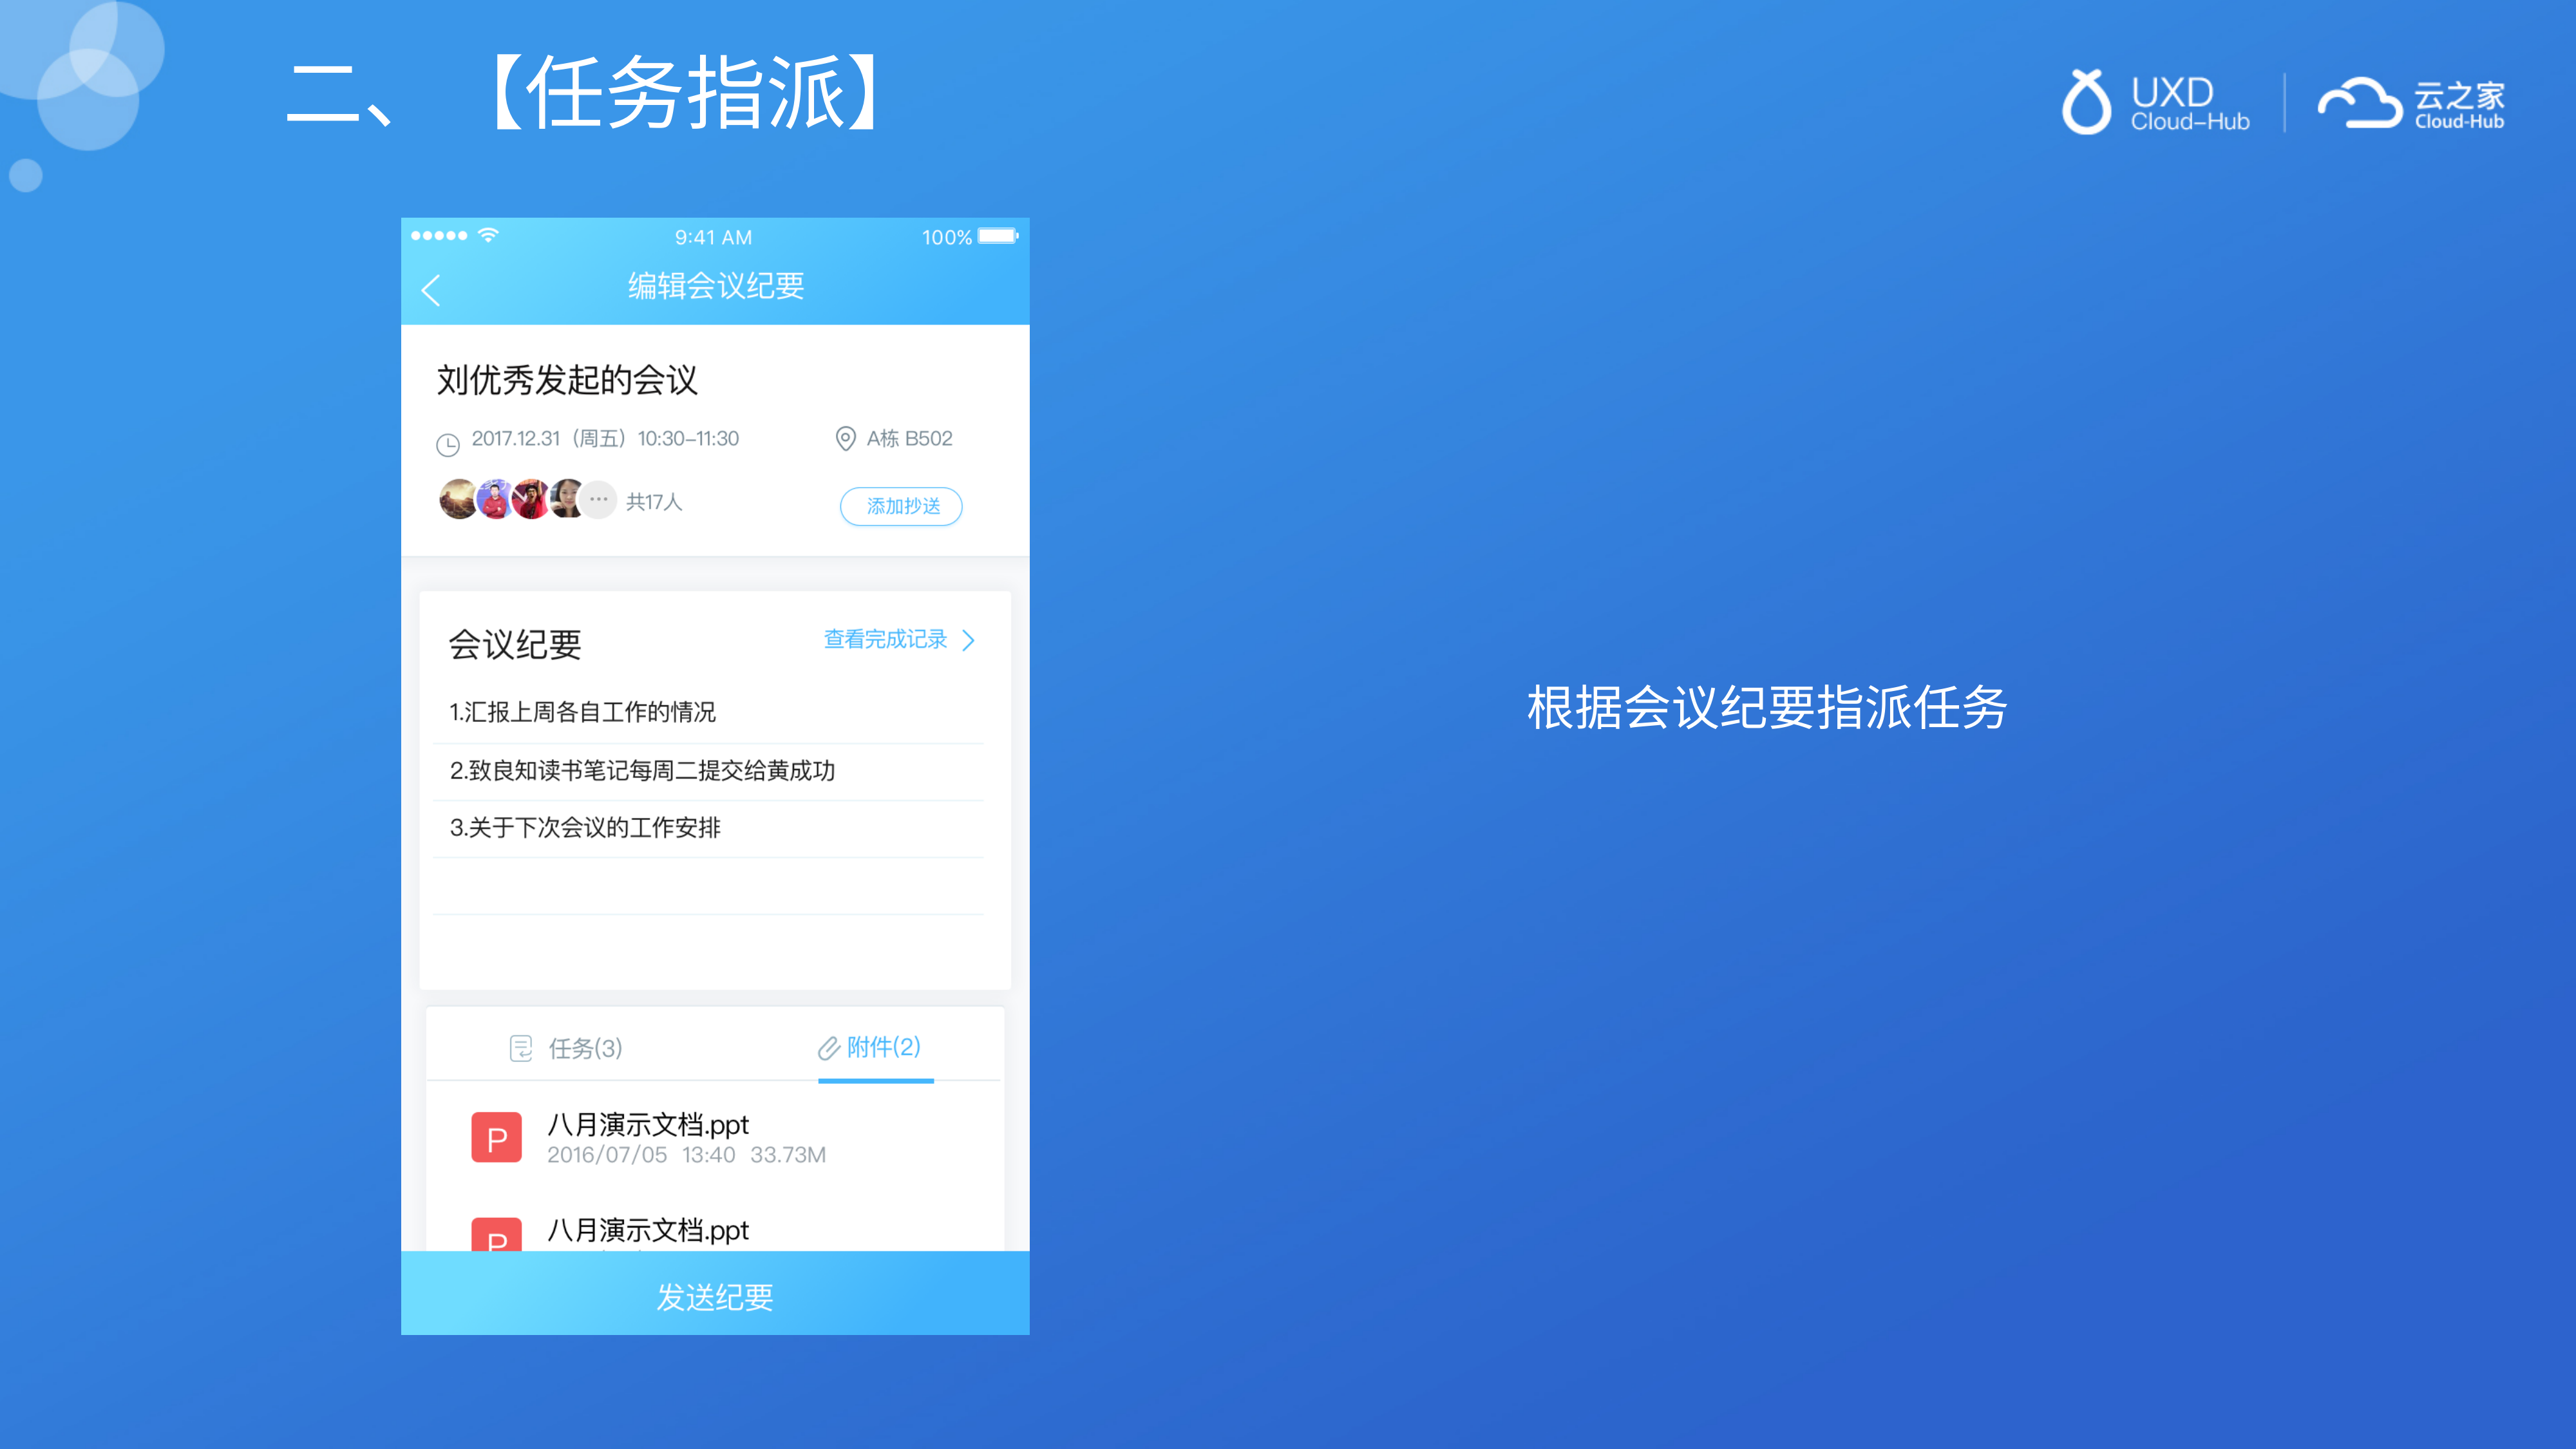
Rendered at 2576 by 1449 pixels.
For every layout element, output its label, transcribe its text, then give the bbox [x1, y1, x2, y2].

picture [0, 0, 2576, 1449]
text_box 根据会议纪要指派任务 [1517, 672, 2330, 969]
text_box 二、【任务指派】 [278, 37, 933, 144]
